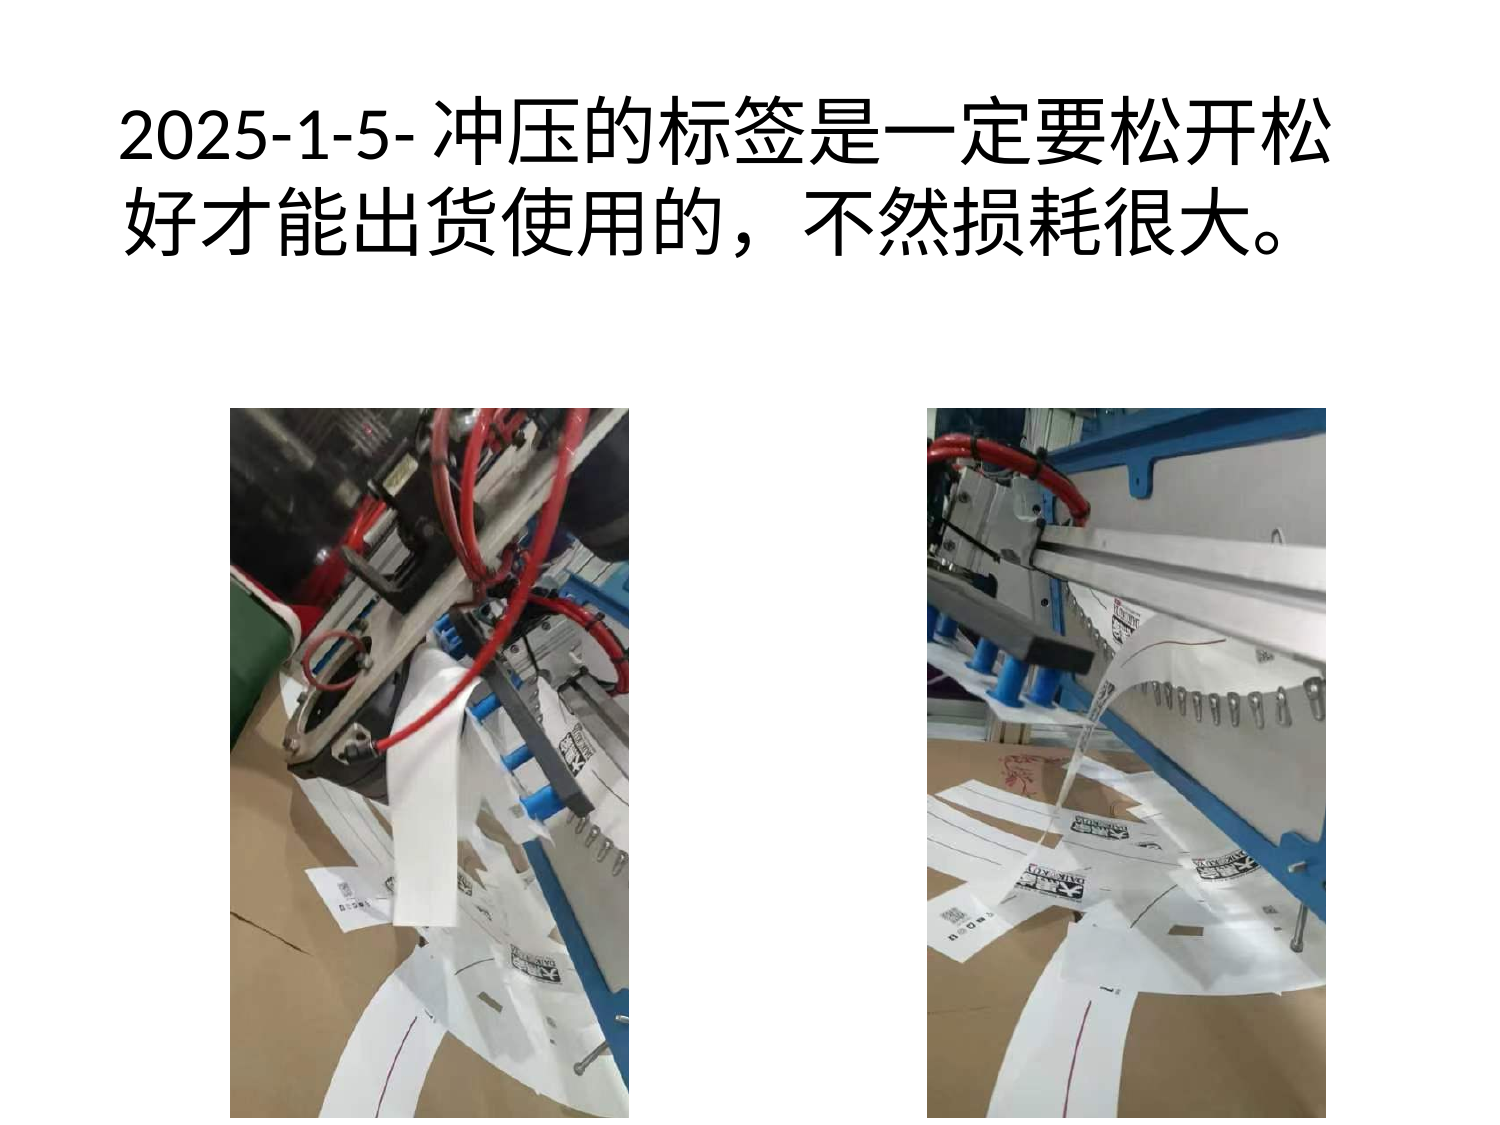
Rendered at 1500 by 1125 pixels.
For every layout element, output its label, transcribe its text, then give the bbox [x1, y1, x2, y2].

picture [926, 408, 1326, 1118]
title 2025-1-5-冲压的标签是一定要松开松好才能出货使用的，不然损耗很大。 [88, 54, 1364, 296]
picture [229, 408, 630, 1118]
